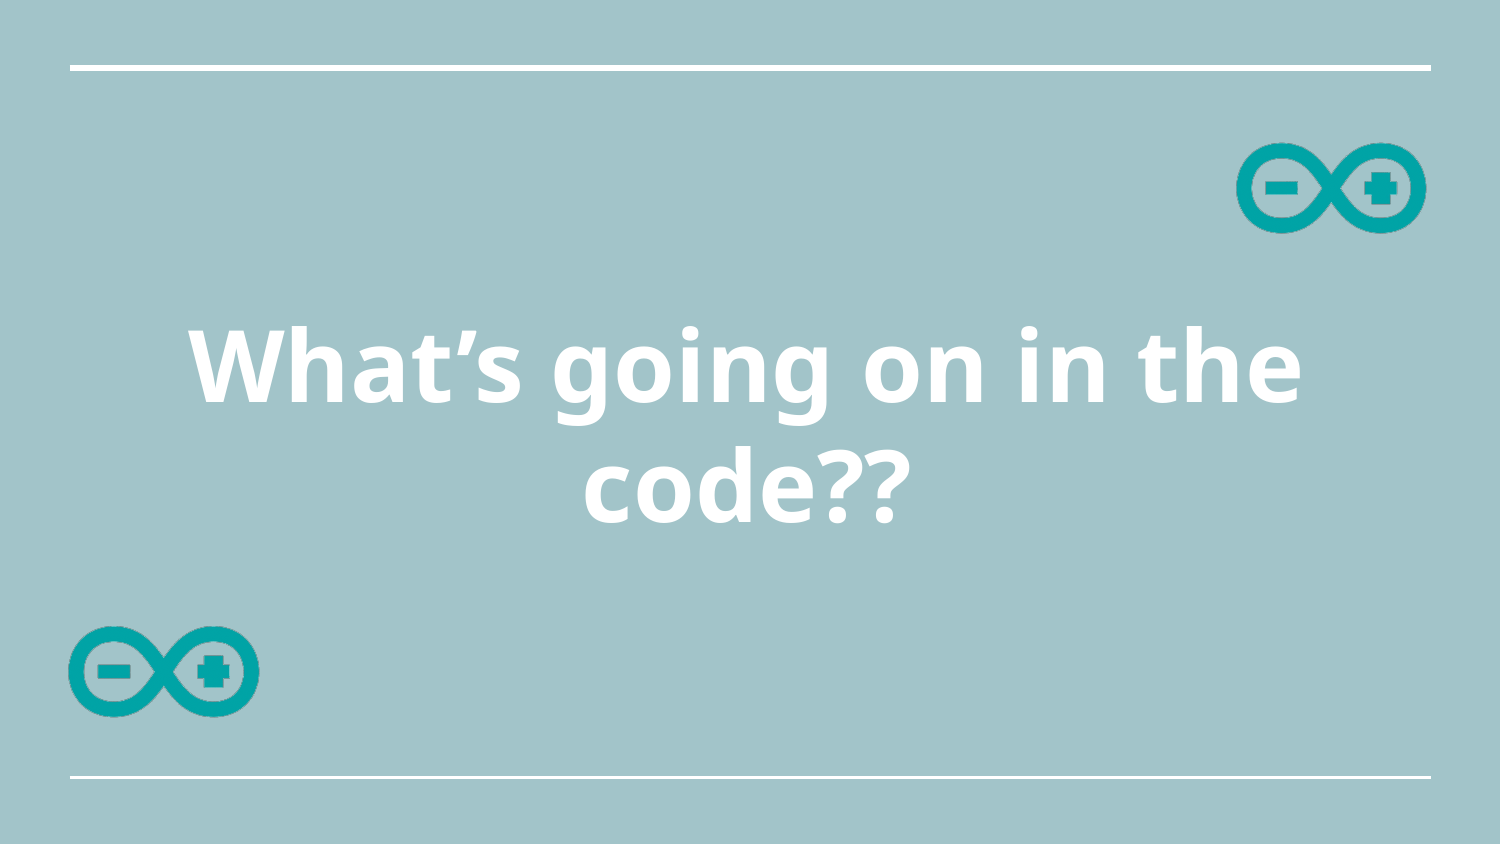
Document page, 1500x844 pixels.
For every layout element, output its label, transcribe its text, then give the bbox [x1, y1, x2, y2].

picture [66, 589, 261, 749]
picture [1234, 105, 1428, 265]
title What’s going on in the code?? [66, 296, 1428, 550]
